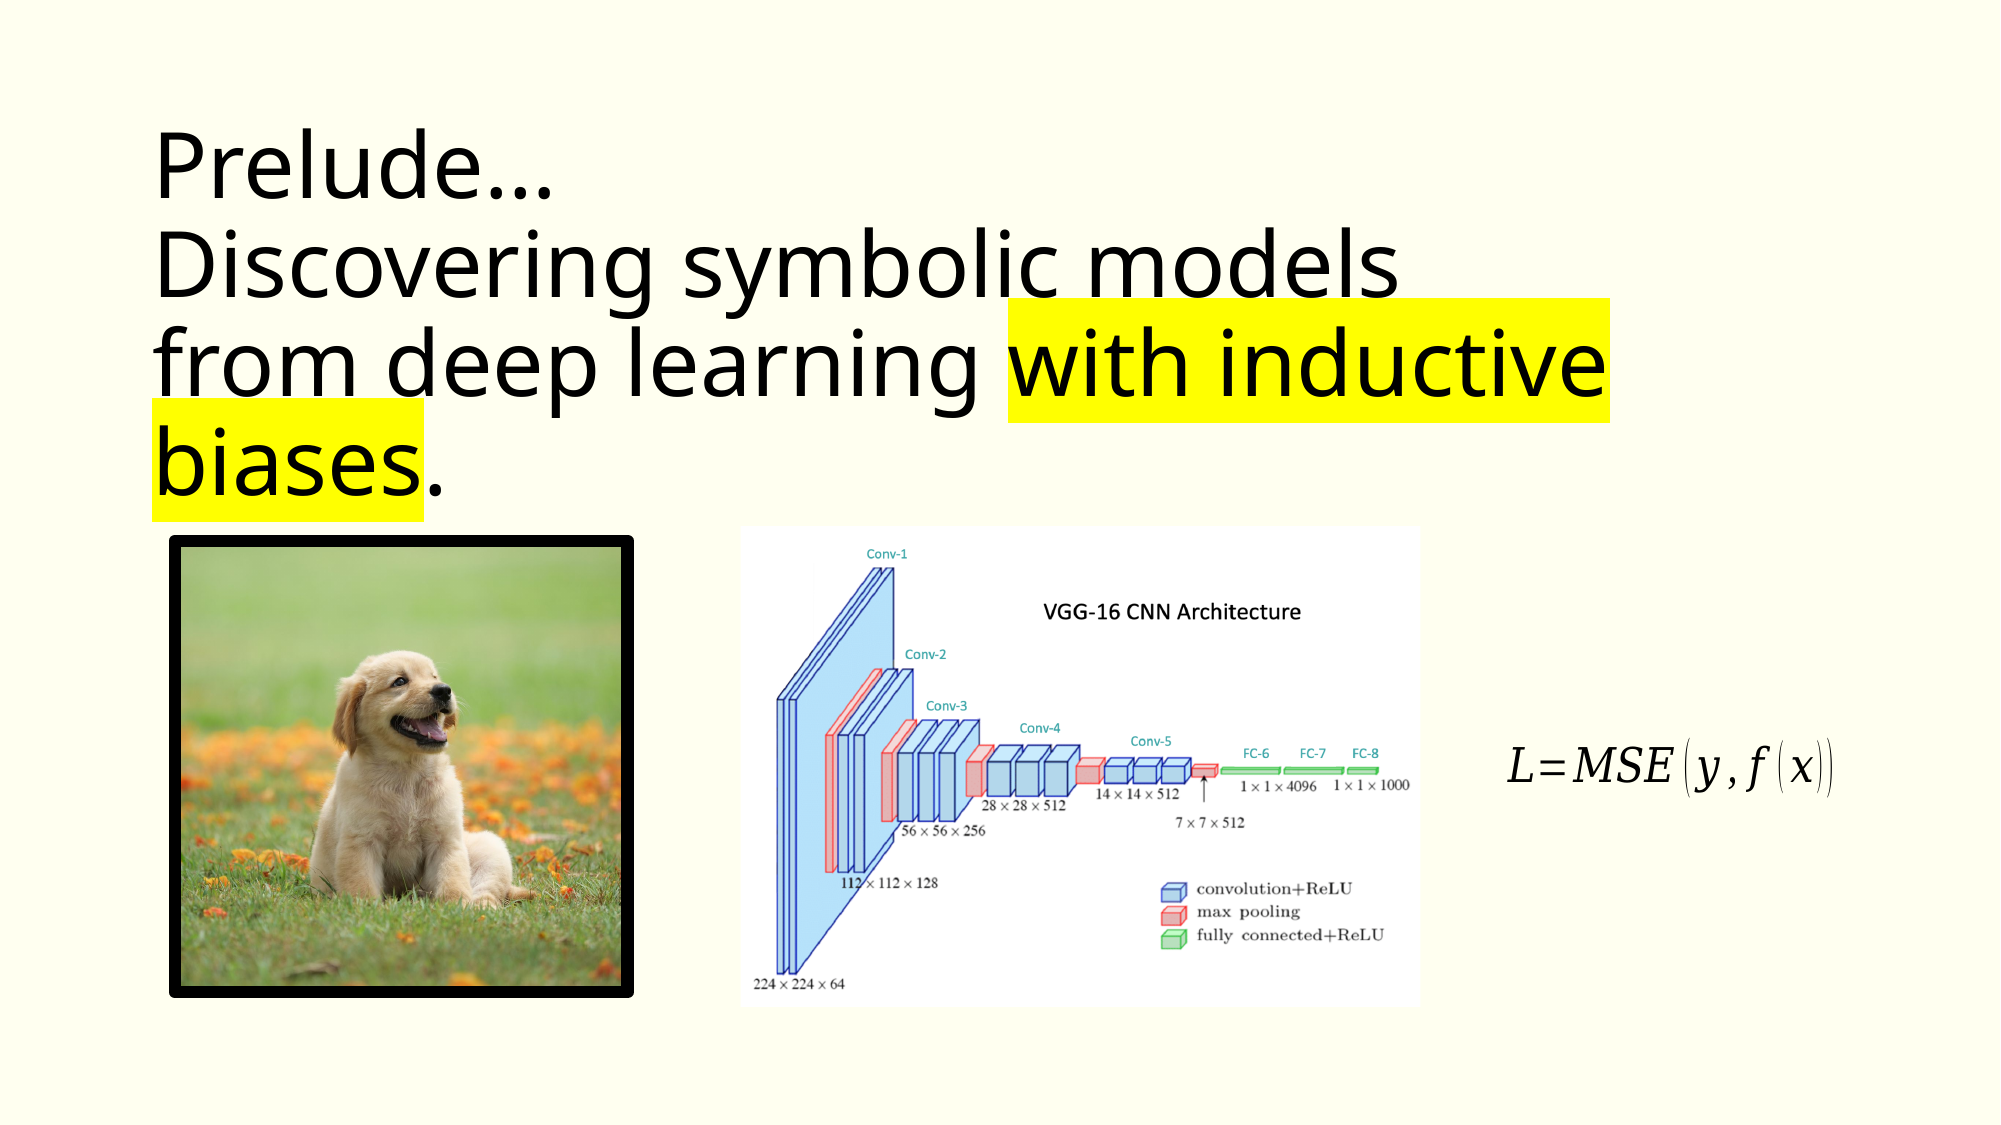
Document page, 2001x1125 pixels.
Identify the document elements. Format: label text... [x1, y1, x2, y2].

text_box Discovering symbolic models from deep learning with inductive biases. [137, 170, 1633, 563]
picture [180, 546, 622, 987]
picture [740, 526, 1421, 1007]
title Prelude… [137, 59, 1863, 278]
